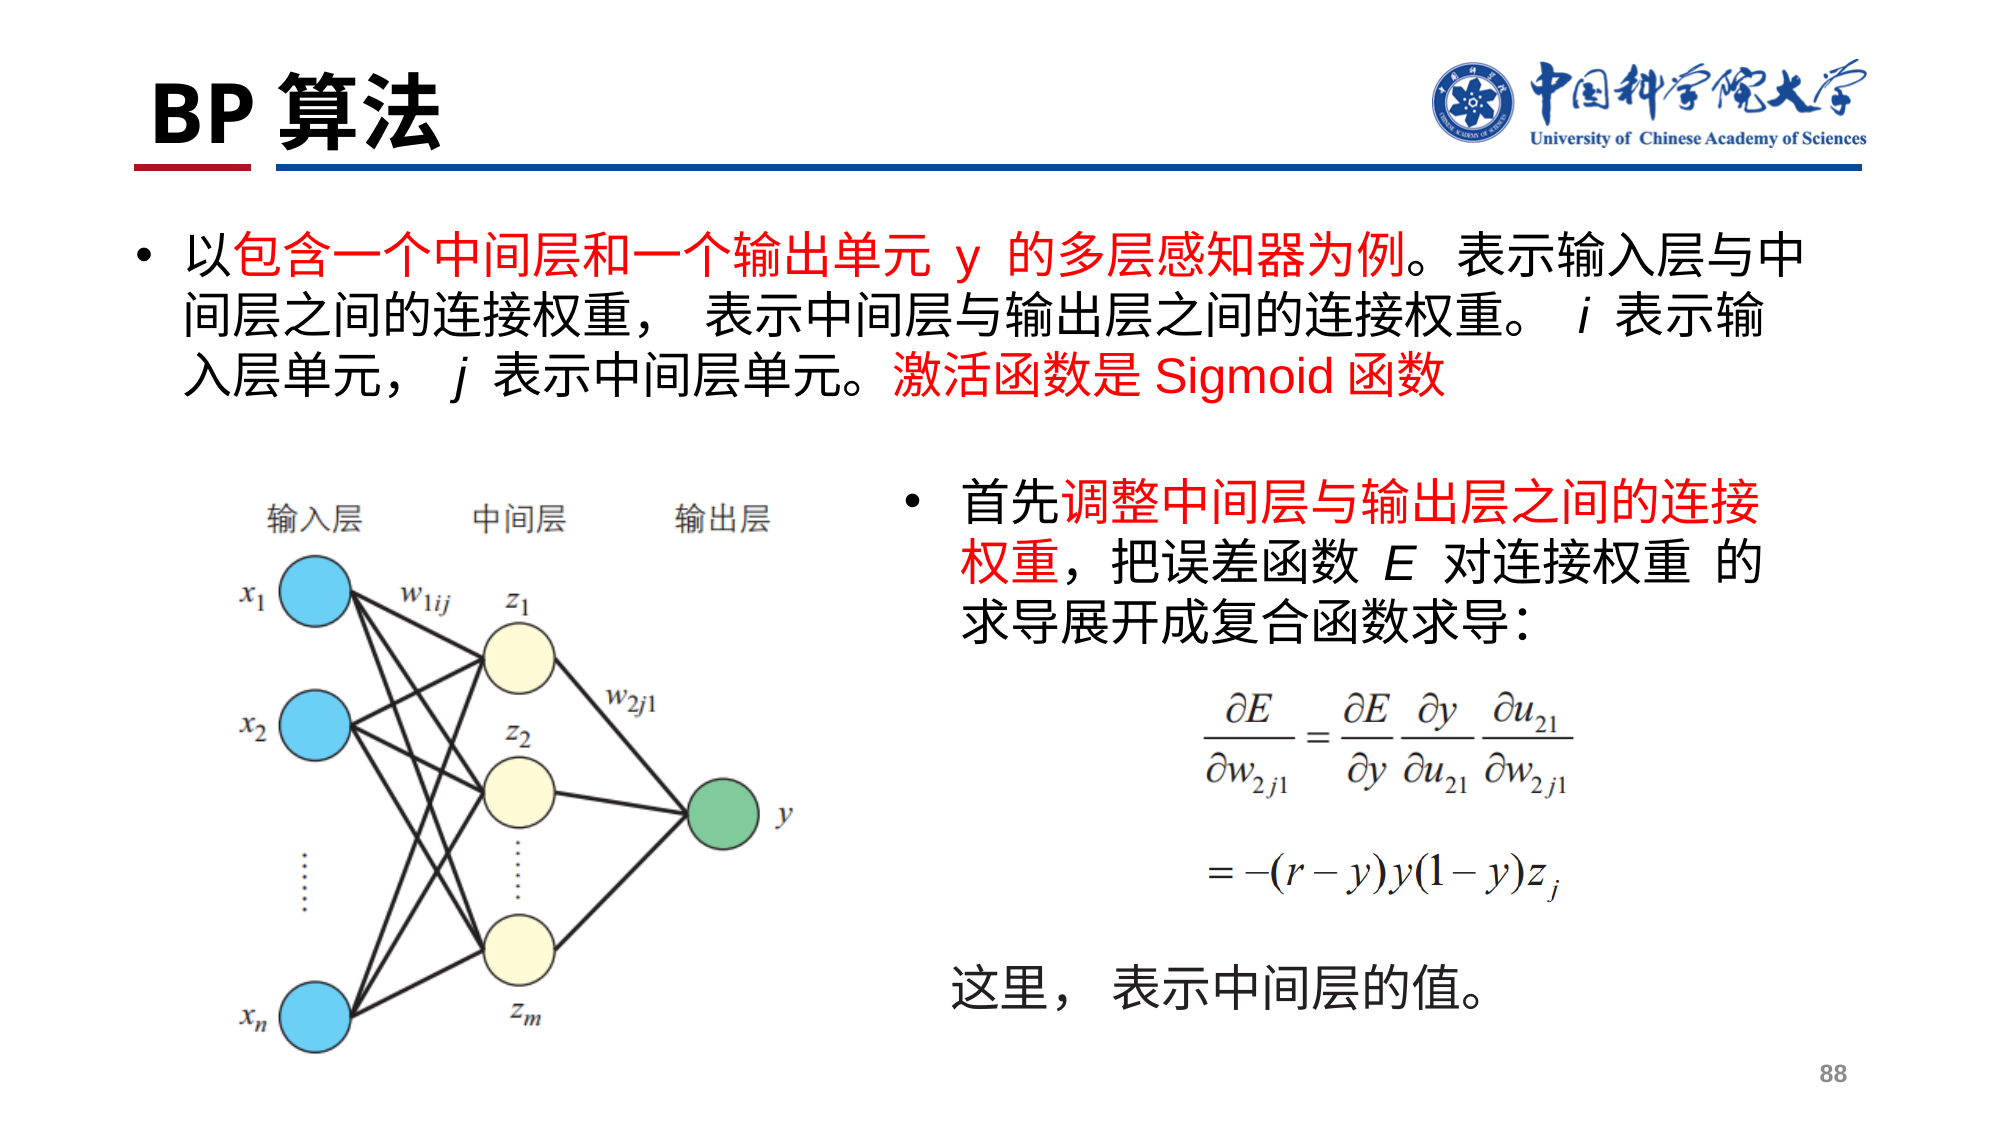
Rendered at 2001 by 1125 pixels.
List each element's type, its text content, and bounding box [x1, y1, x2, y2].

title BP算法 [133, 0, 1863, 168]
picture [174, 462, 818, 1091]
picture [1863, 59, 1867, 148]
picture [1205, 832, 1573, 914]
picture [1182, 675, 1596, 808]
slide_number 88 [1412, 1042, 1863, 1103]
